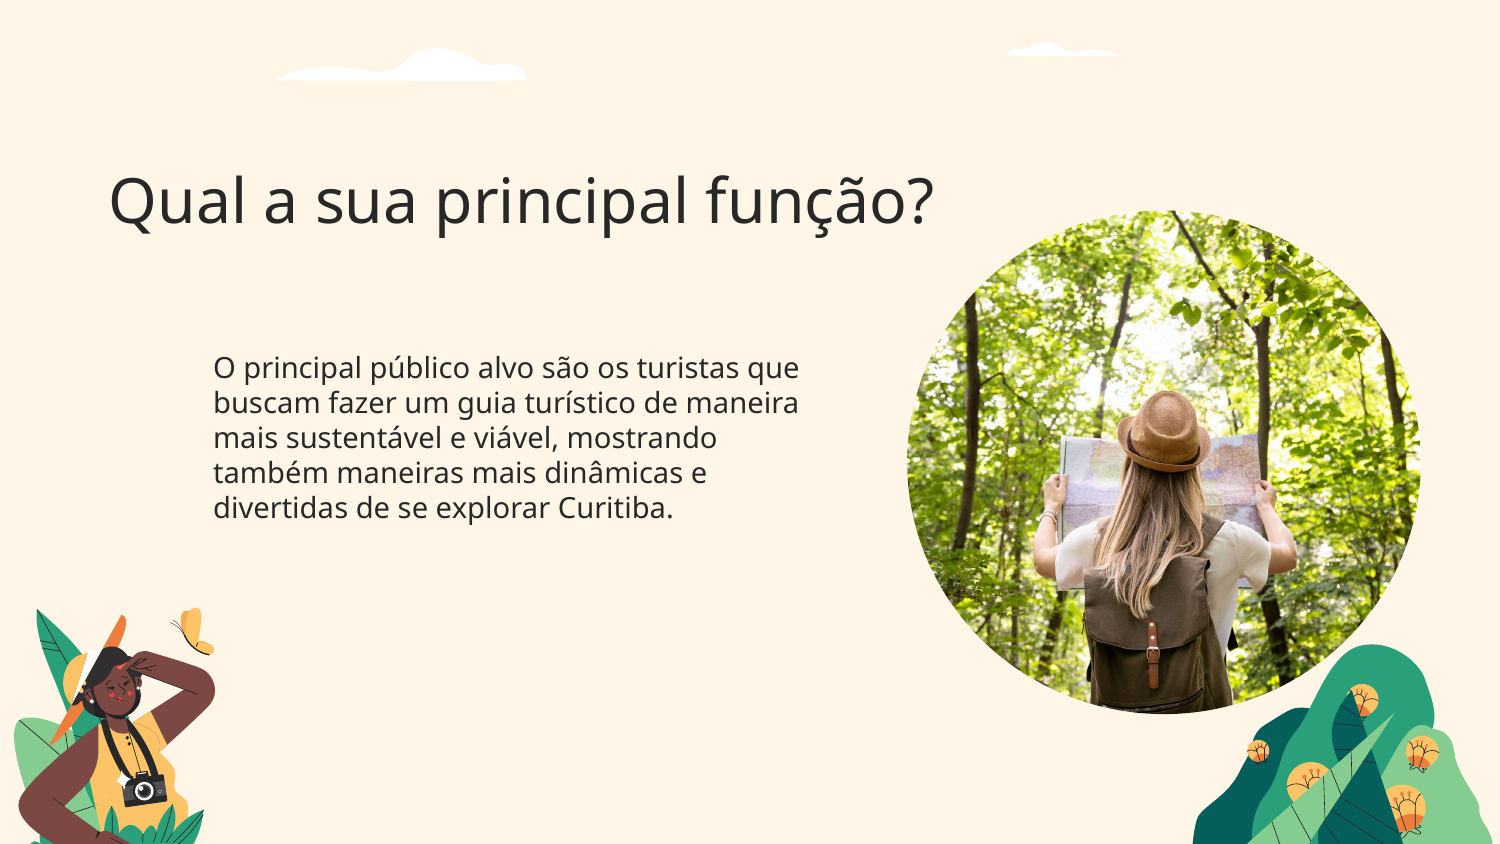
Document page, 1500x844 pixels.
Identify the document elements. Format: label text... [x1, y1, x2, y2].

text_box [1191, 644, 1495, 844]
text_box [0, 607, 220, 844]
list O principal público alvo são os turistas que buscam fazer um guia turístico de maneira mais sustentável e viável, mostrando também maneiras mais dinâmicas e divertidas de se explorar Curitiba. [198, 334, 854, 645]
title Qual a sua principal função? [93, 145, 1020, 240]
picture [906, 210, 1422, 715]
